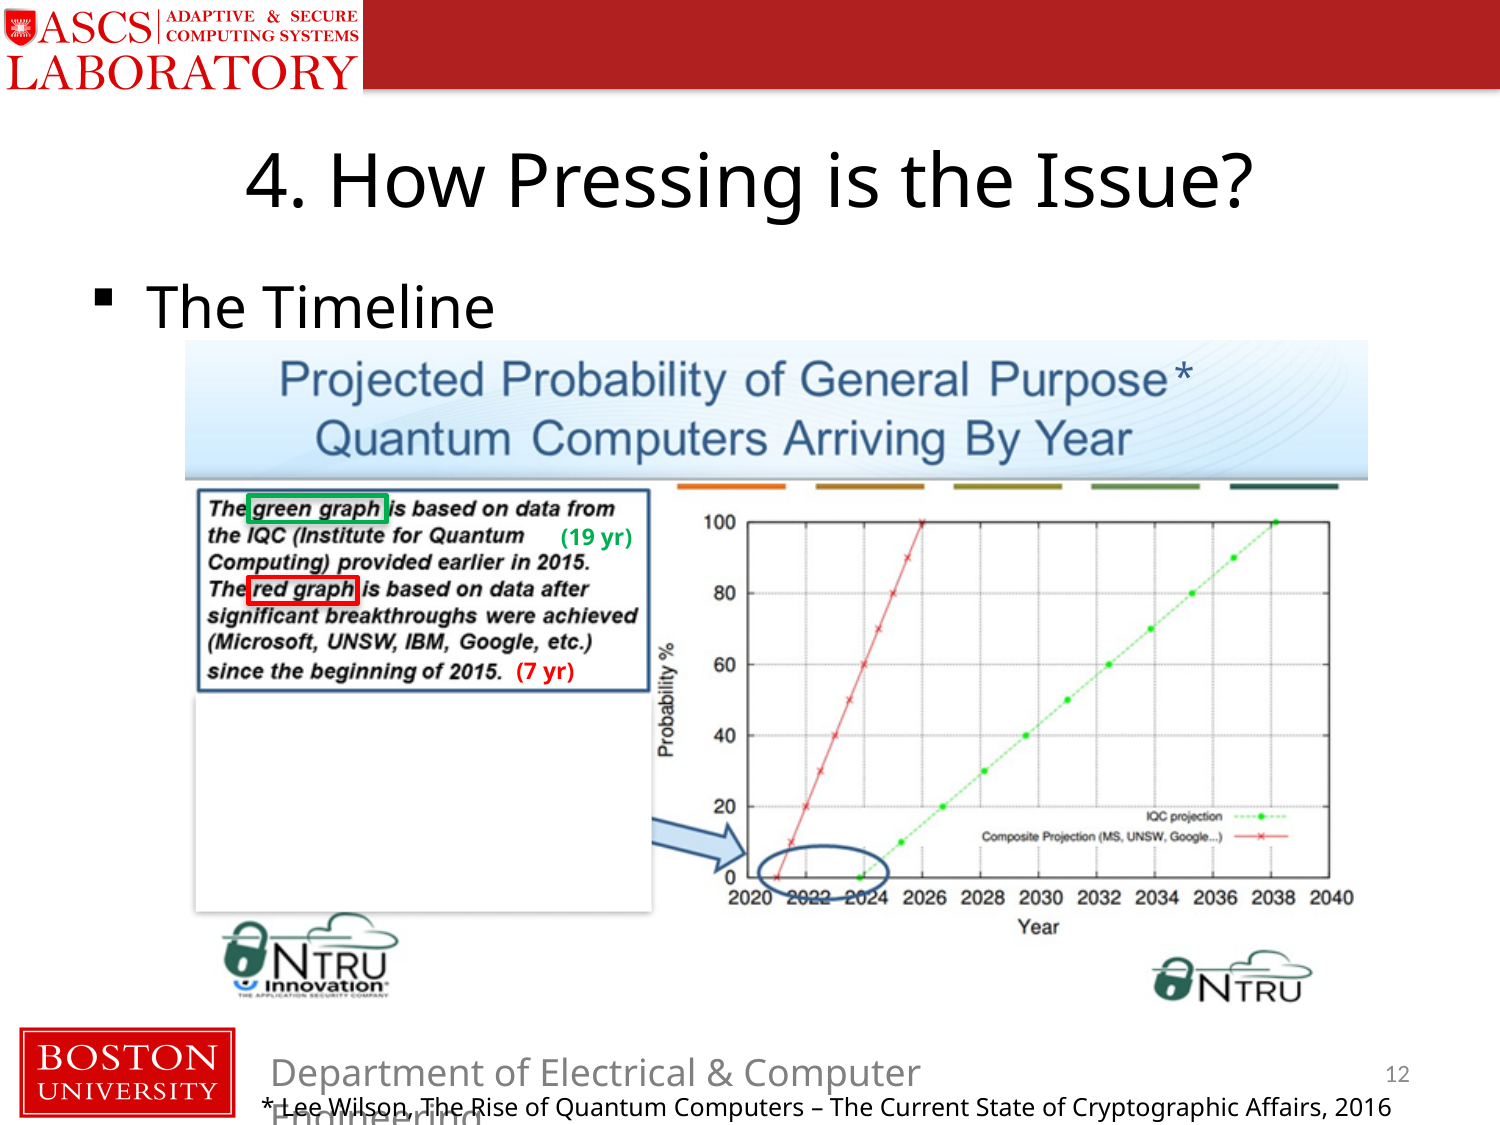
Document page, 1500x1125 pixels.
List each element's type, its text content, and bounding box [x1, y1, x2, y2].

slide_number 12 [1336, 1042, 1425, 1103]
picture [19, 1027, 236, 1118]
picture [185, 340, 1368, 1006]
picture [0, 0, 363, 100]
title 4. How Pressing is the Issue? [75, 121, 1425, 233]
list The Timeline [75, 262, 1425, 1005]
text_box * Lee Wilson, The Rise of Quantum Computers – The Current State of Cryptographic Affairs, 2016 [246, 1084, 1409, 1125]
